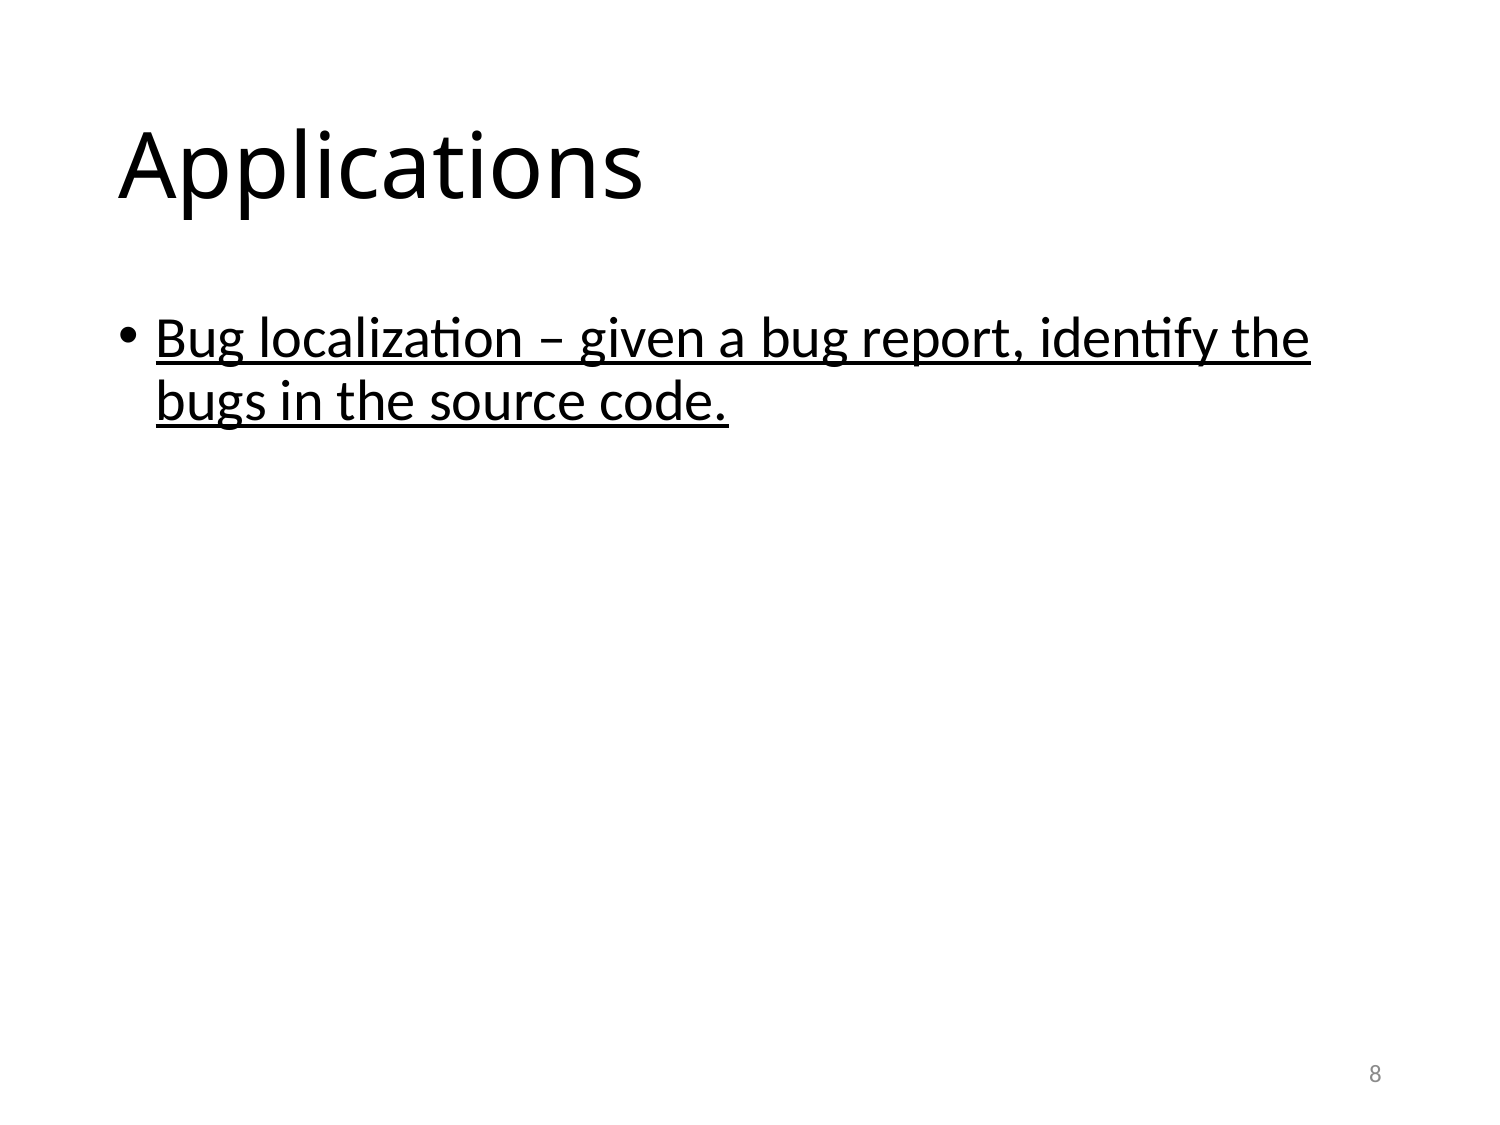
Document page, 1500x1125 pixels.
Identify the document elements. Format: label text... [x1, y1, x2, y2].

slide_number 8 [1059, 1042, 1397, 1103]
title Applications [103, 59, 1397, 278]
list Bug localization – given a bug report, identify the bugs in the source code. [103, 299, 1397, 1014]
